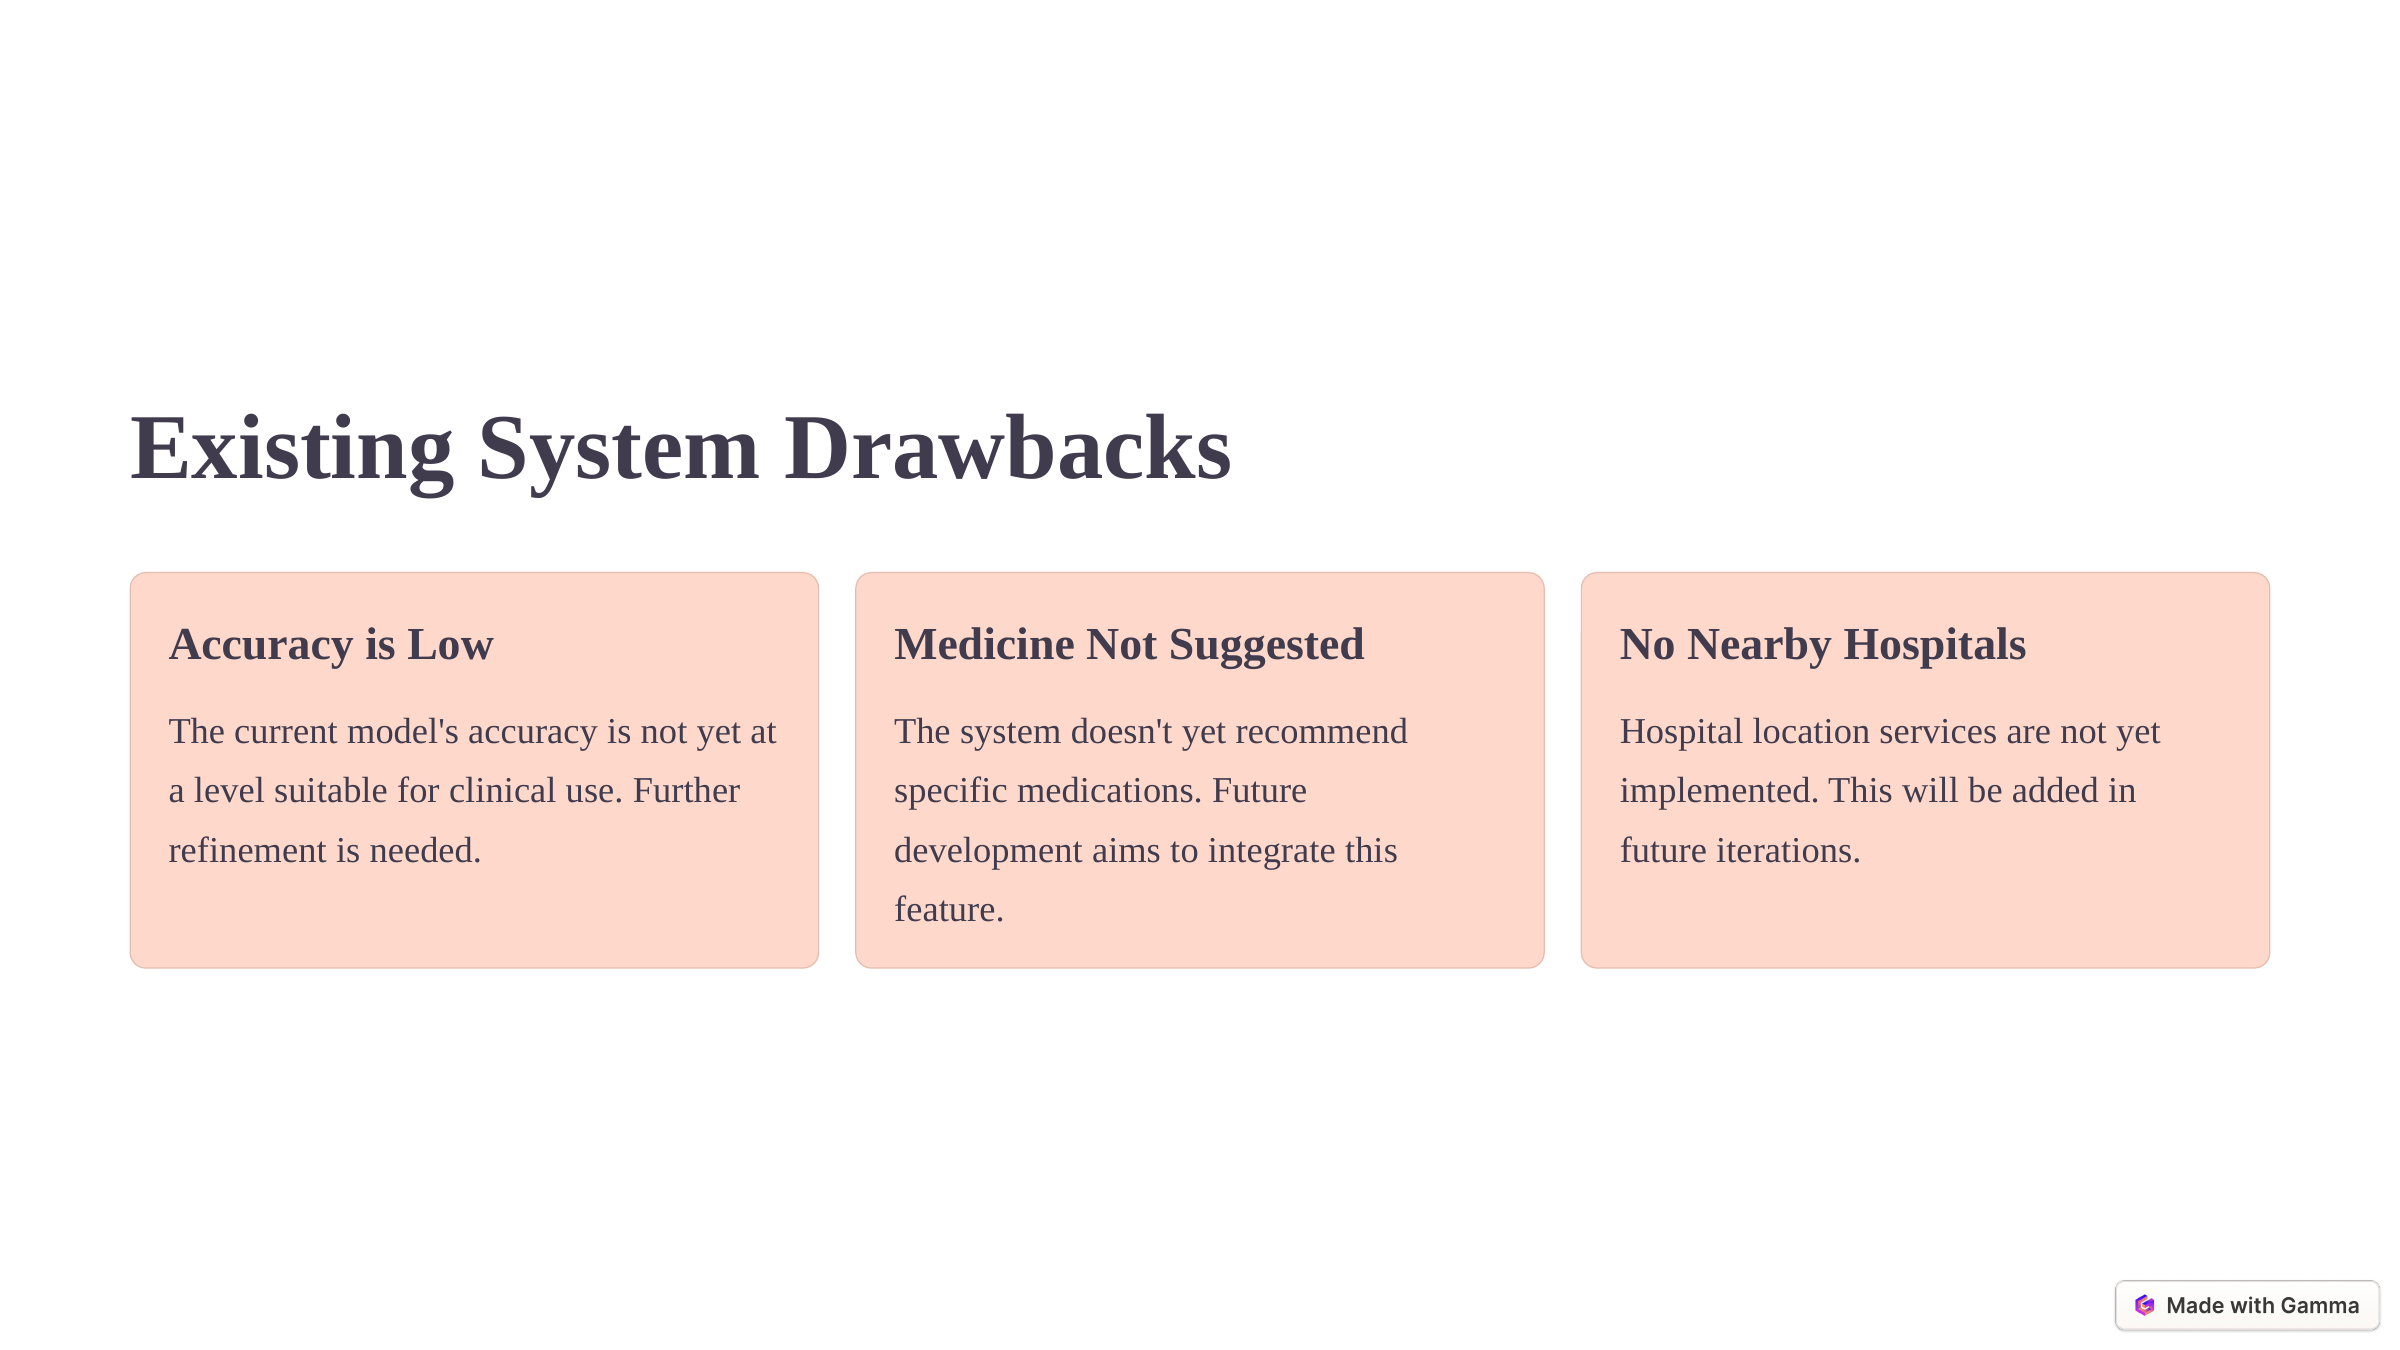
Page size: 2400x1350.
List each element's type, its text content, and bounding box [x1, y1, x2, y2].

text_box The system doesn't yet recommend specific medications. Future development aims to integrate this feature. [894, 691, 1506, 930]
picture [2106, 1271, 2389, 1339]
text_box The current model's accuracy is not yet at a level suitable for clinical use. Further refinement is needed. [168, 691, 781, 930]
text_box No Nearby Hospitals [1619, 610, 2098, 670]
text_box Existing System Drawbacks [130, 381, 1809, 499]
text_box [1581, 572, 2270, 969]
text_box Accuracy is Low [168, 610, 634, 670]
text_box [130, 572, 819, 969]
text_box Hospital location services are not yet implemented. This will be added in future iterations. [1619, 691, 2232, 870]
text_box Medicine Not Suggested [894, 610, 1457, 670]
text_box [855, 572, 1545, 969]
